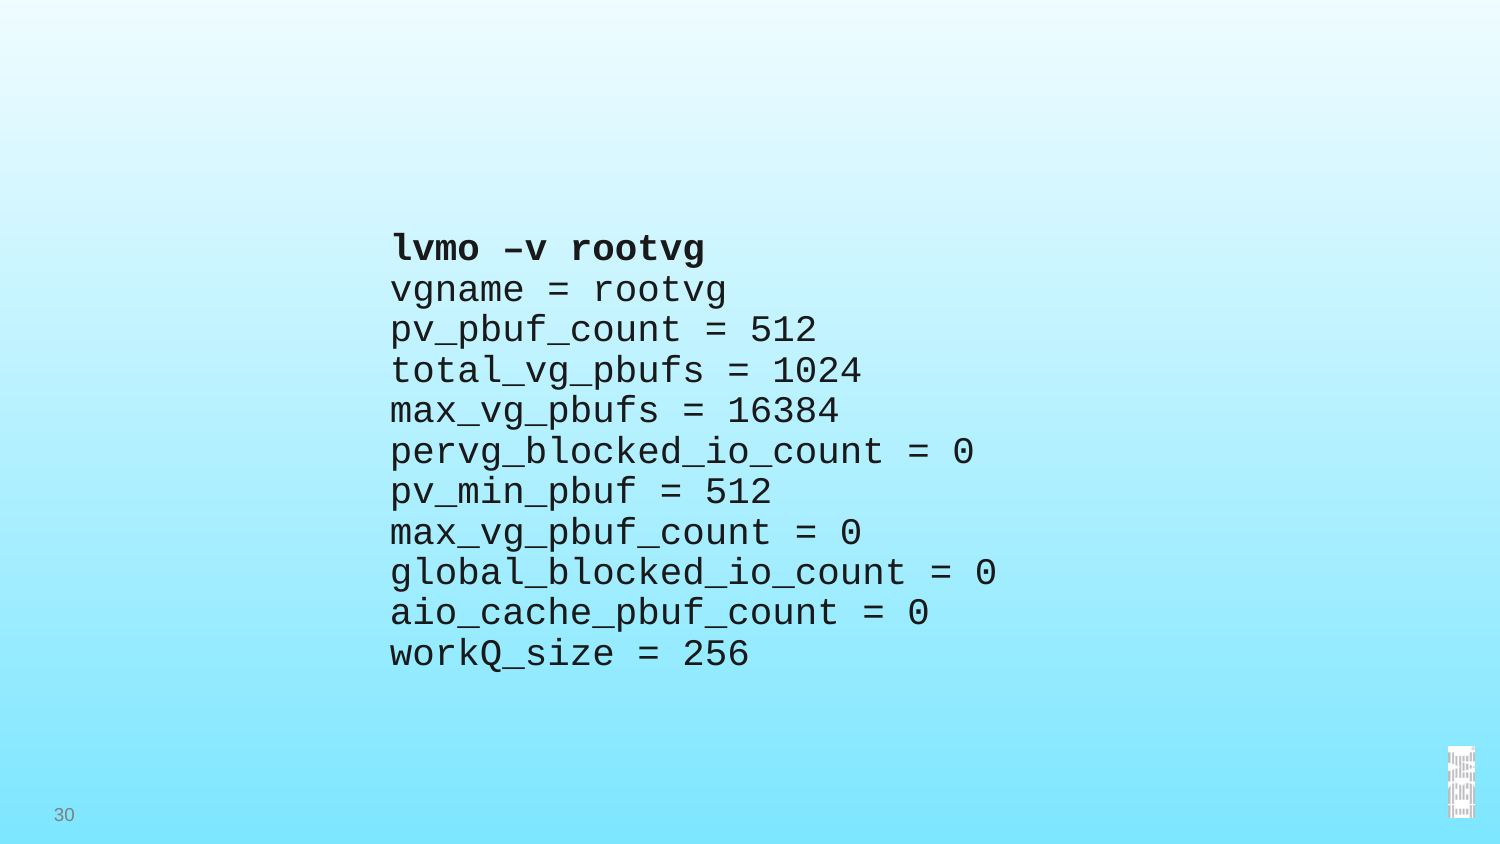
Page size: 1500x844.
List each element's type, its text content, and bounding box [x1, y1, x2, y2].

text_box lvmo –v rootvg vgname = rootvg pv_pbuf_count = 512 total_vg_pbufs = 1024 max_vg_pbufs = 16384 pervg_blocked_io_count = 0 pv_min_pbuf = 512 max_vg_pbuf_count = 0 global_blocked_io_count = 0 aio_cache_pbuf_count = 0 workQ_size = 256 [374, 221, 1125, 681]
picture [1448, 746, 1475, 818]
slide_number 30 [53, 802, 403, 832]
